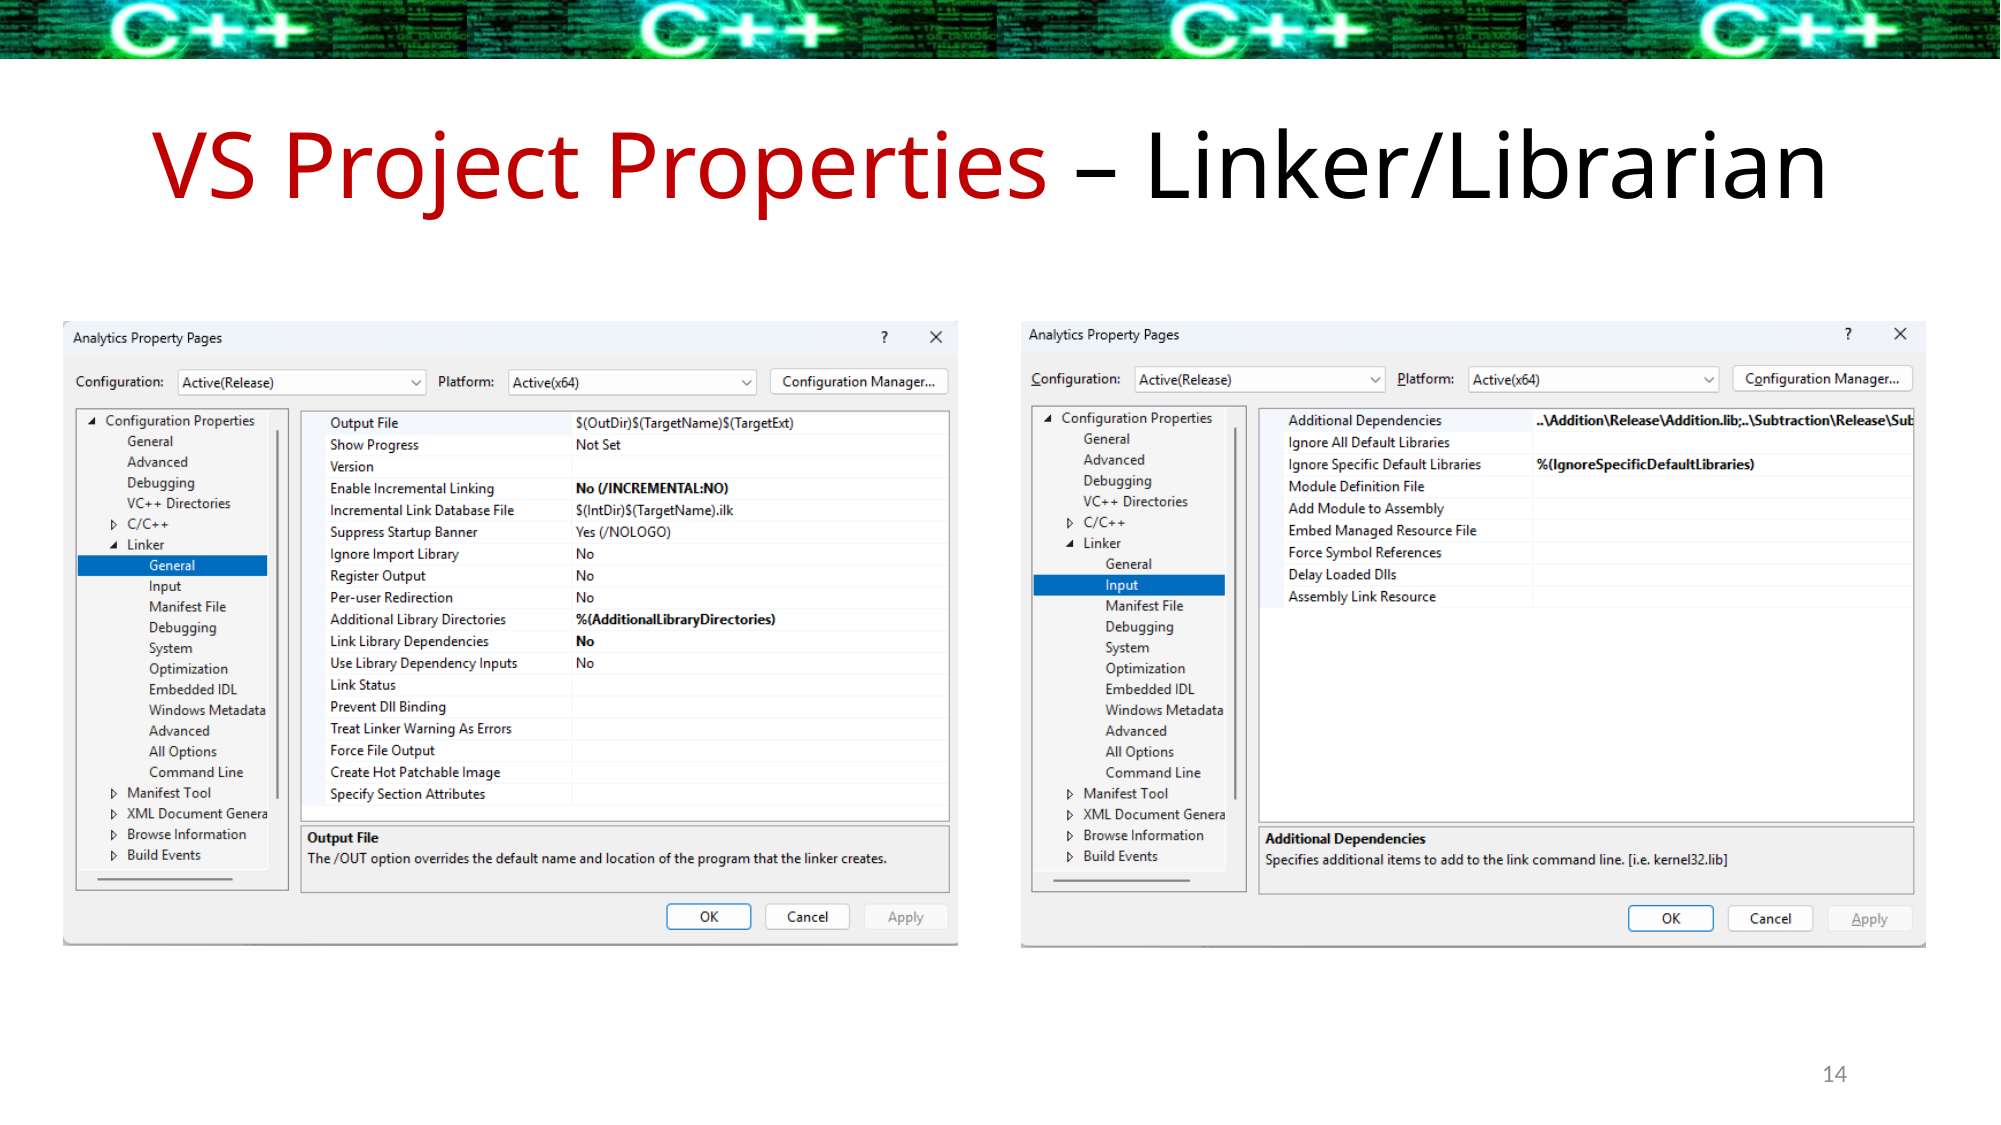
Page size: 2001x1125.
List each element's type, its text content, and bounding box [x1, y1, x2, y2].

picture [0, 0, 2000, 59]
picture [63, 321, 958, 946]
picture [1021, 321, 1926, 948]
title VS Project Properties – Linker/Librarian [137, 59, 1863, 278]
slide_number 14 [1412, 1042, 1863, 1103]
